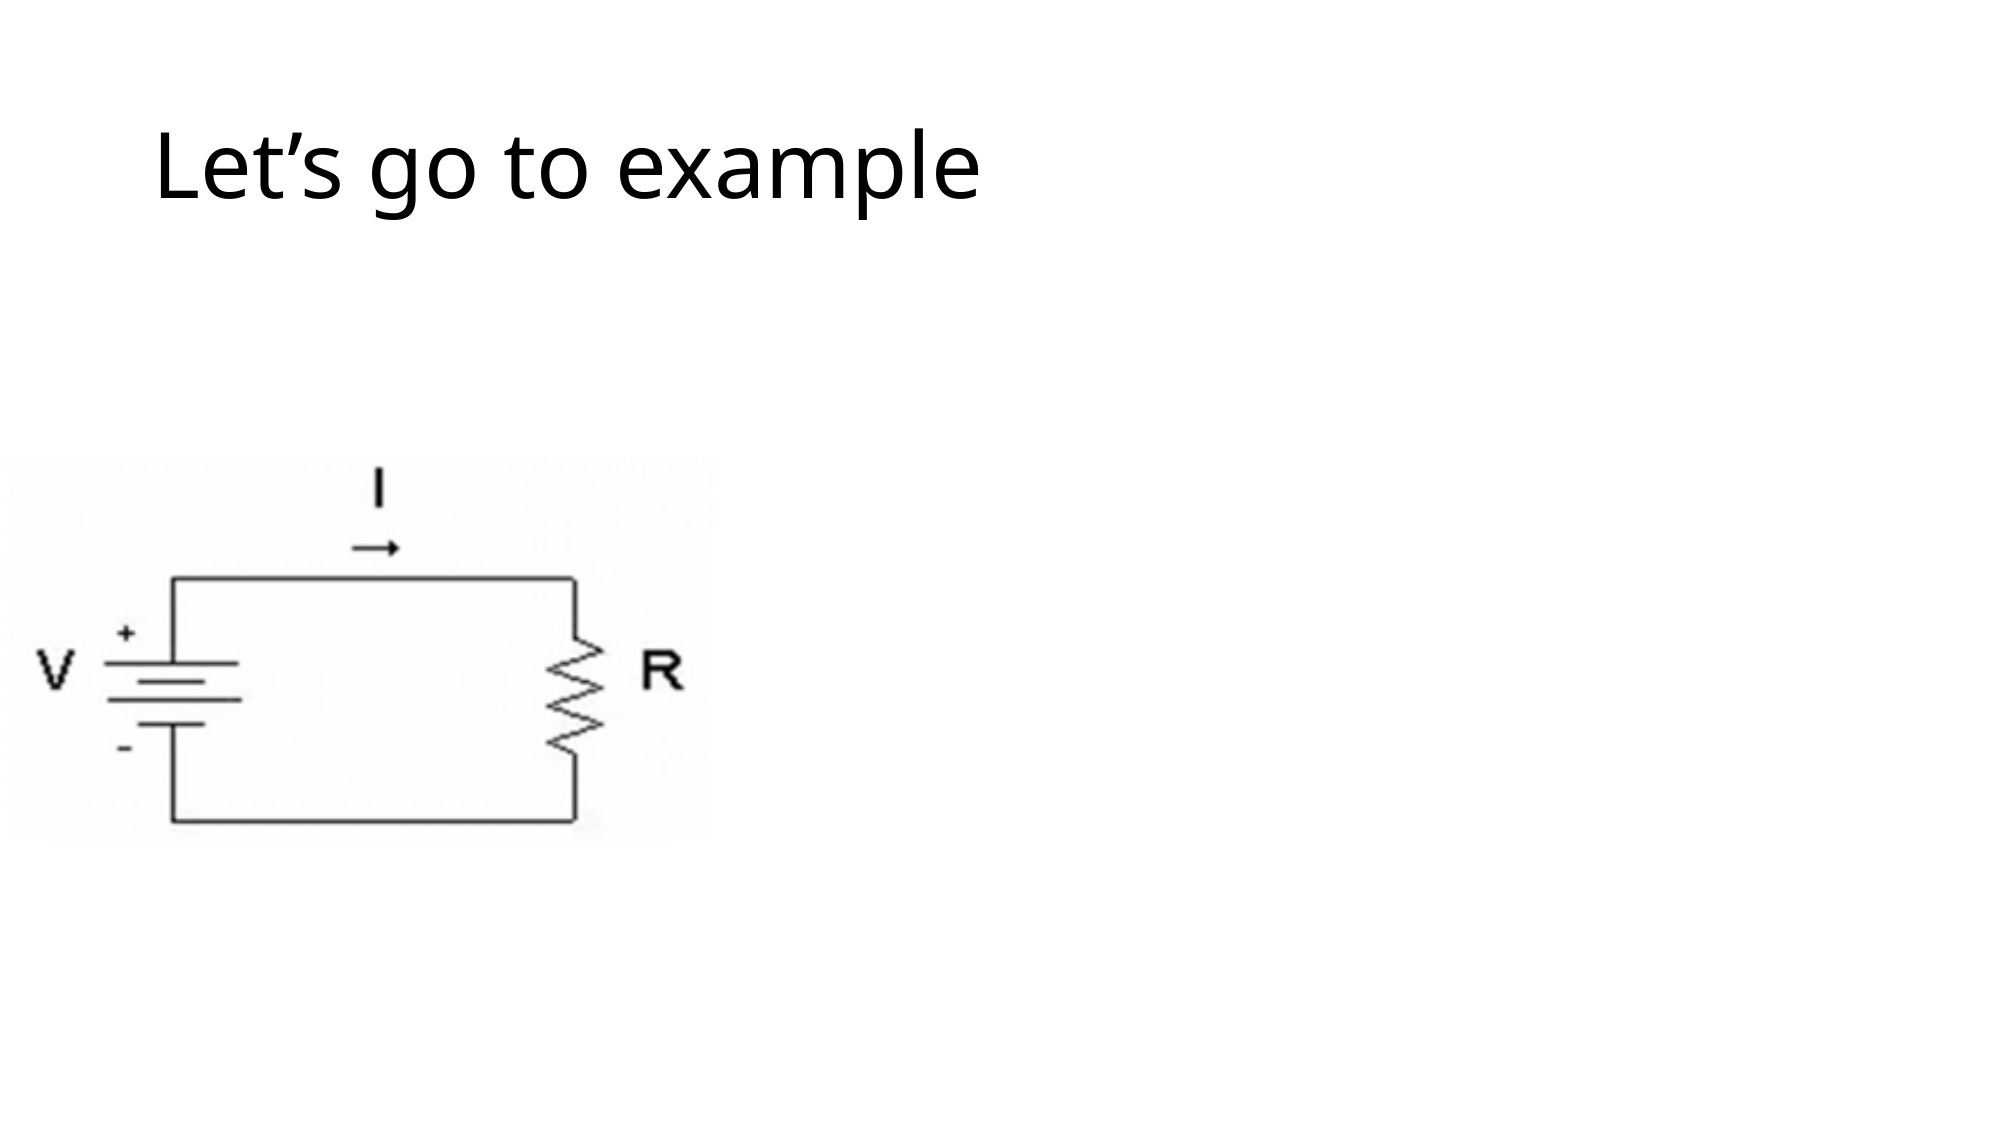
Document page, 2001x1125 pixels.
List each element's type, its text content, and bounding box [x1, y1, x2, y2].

picture [0, 456, 713, 840]
title Let’s go to example [137, 59, 1863, 278]
